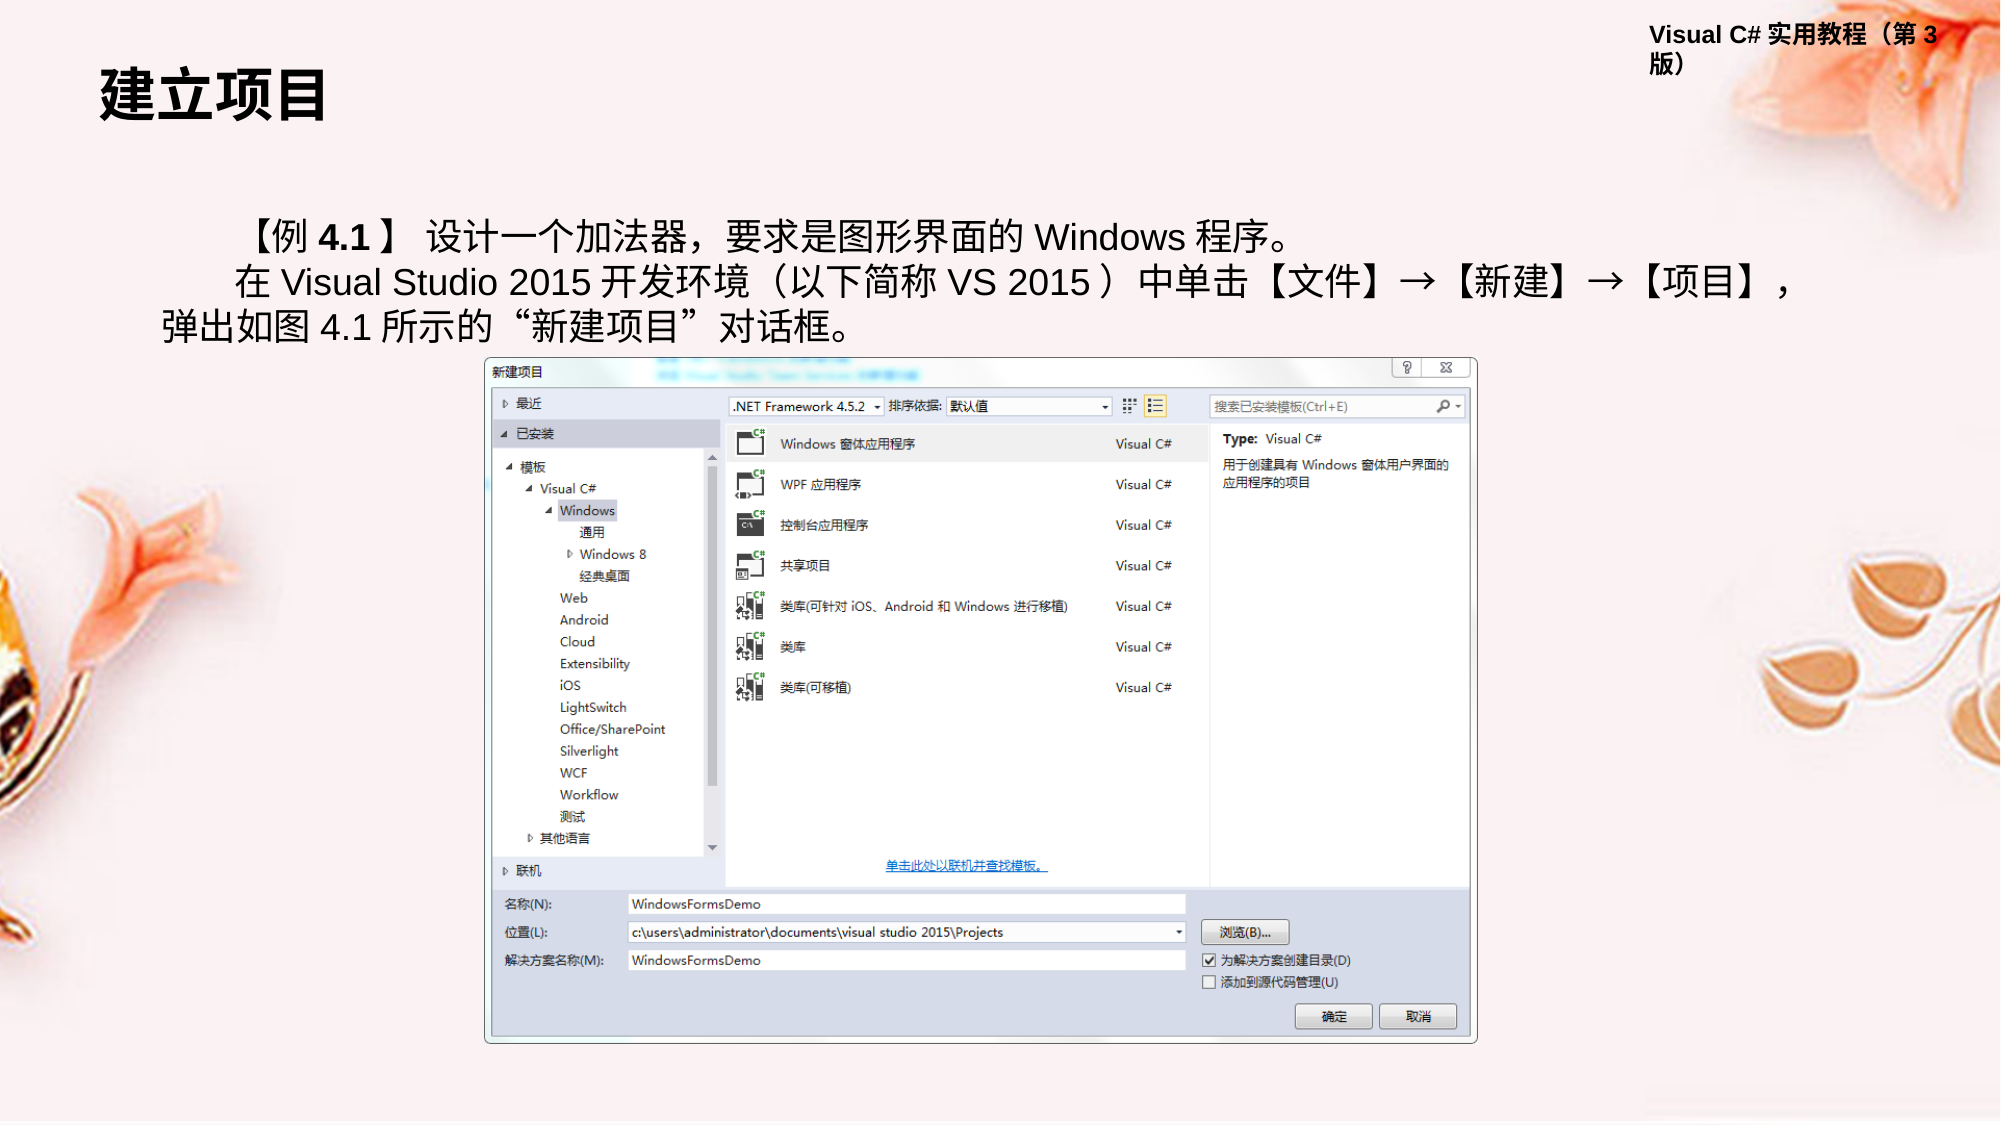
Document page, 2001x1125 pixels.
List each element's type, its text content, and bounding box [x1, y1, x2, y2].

picture [0, 0, 2001, 1125]
text_box 【例4.1】 设计一个加法器，要求是图形界面的Windows程序。 在Visual Studio 2015开发环境（以下简称VS 2015）中单击【文件】→【新建】→【项目】，弹出如图4.1所示的“新建项目”对话框。 [146, 205, 1837, 356]
text_box 建立项目 [83, 58, 1035, 136]
